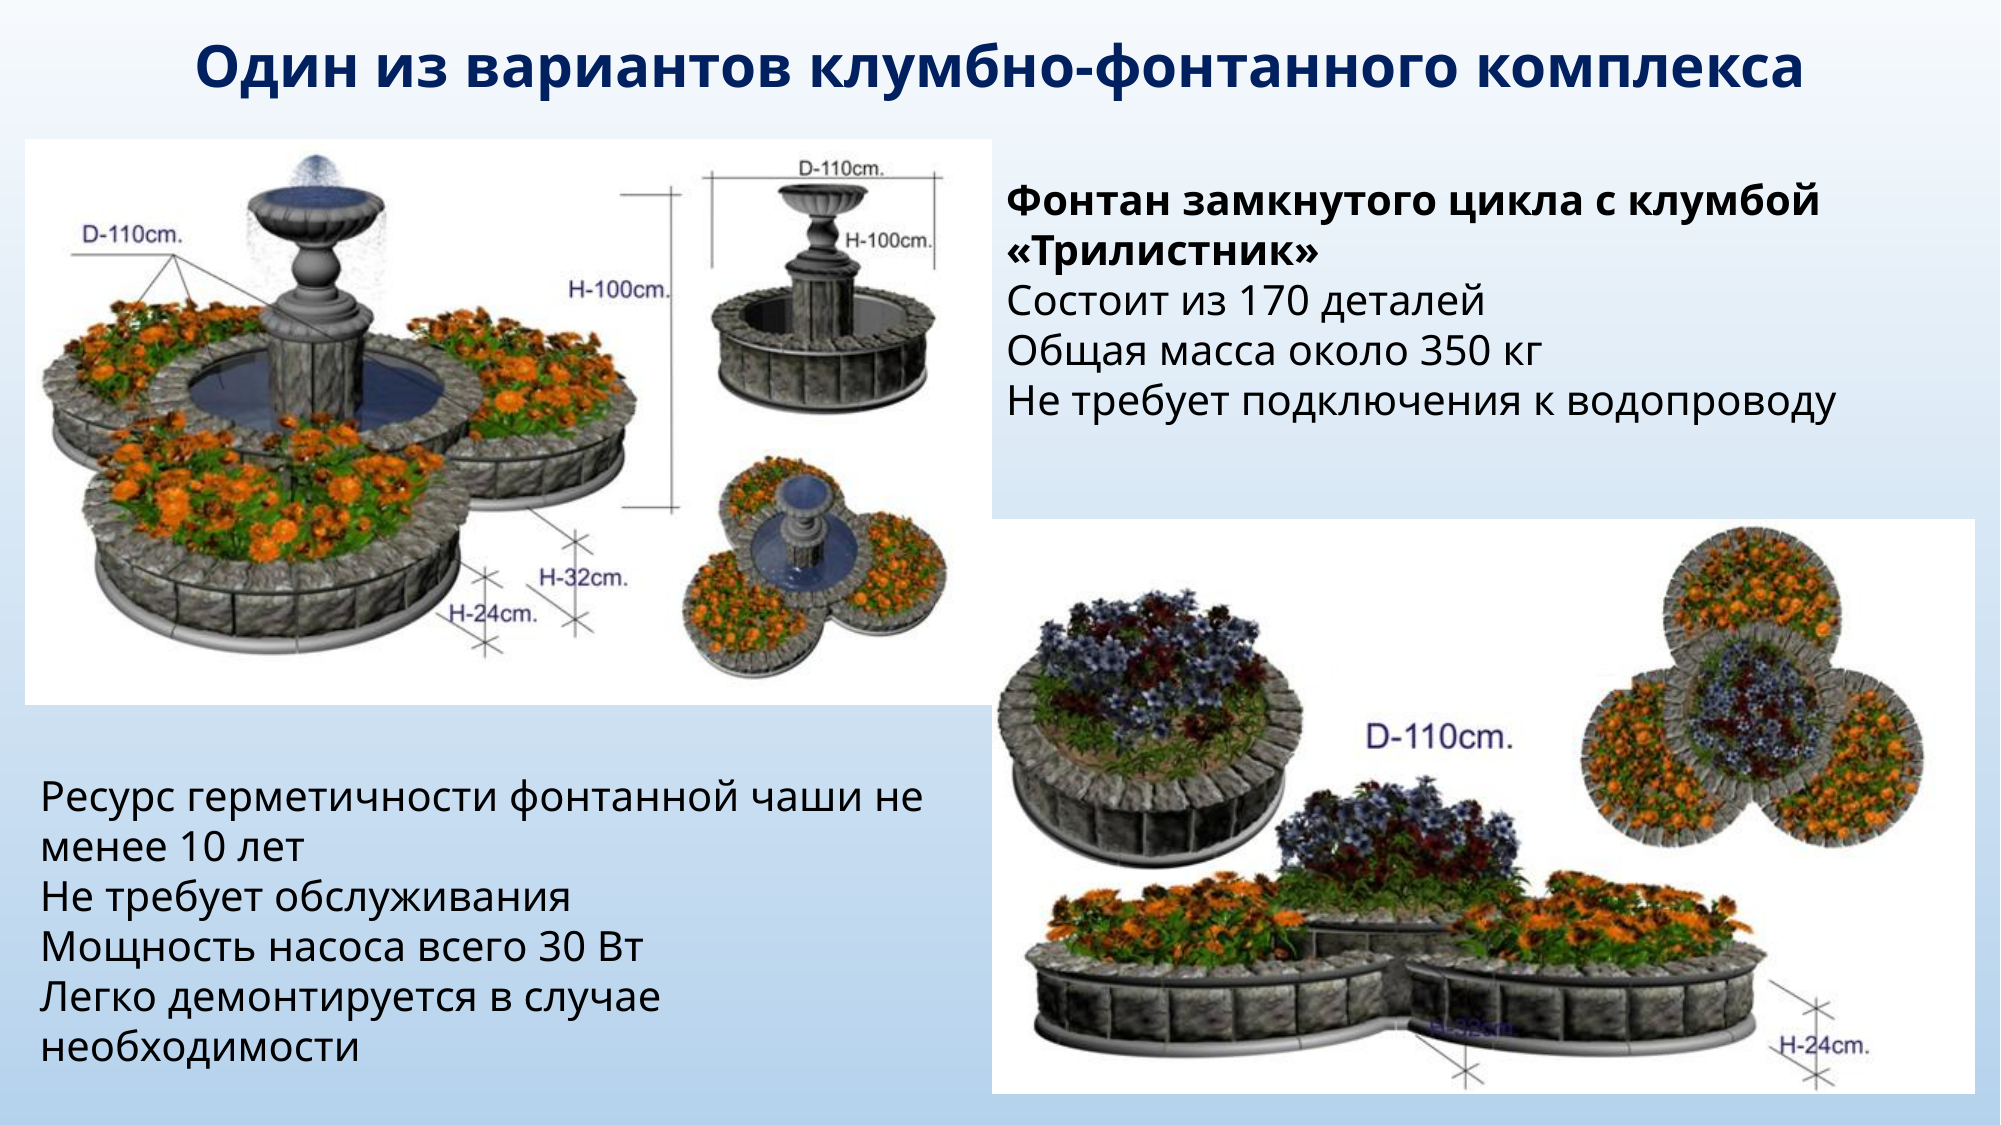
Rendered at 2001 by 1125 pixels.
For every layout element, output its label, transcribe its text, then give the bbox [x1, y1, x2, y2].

text_box Ресурс герметичности фонтанной чаши не менее 10 лет Не требует обслуживания Мощность насоса всего 30 Вт Легко демонтируется в случае необходимости [25, 717, 967, 1123]
picture [25, 139, 1975, 1095]
text_box Фонтан замкнутого цикла с клумбой «Трилистник» Состоит из 170 деталей Общая масса около 350 кг Не требует подключения к водопроводу [992, 166, 1975, 432]
text_box Один из вариантов клумбно-фонтанного комплекса [0, 22, 2000, 107]
